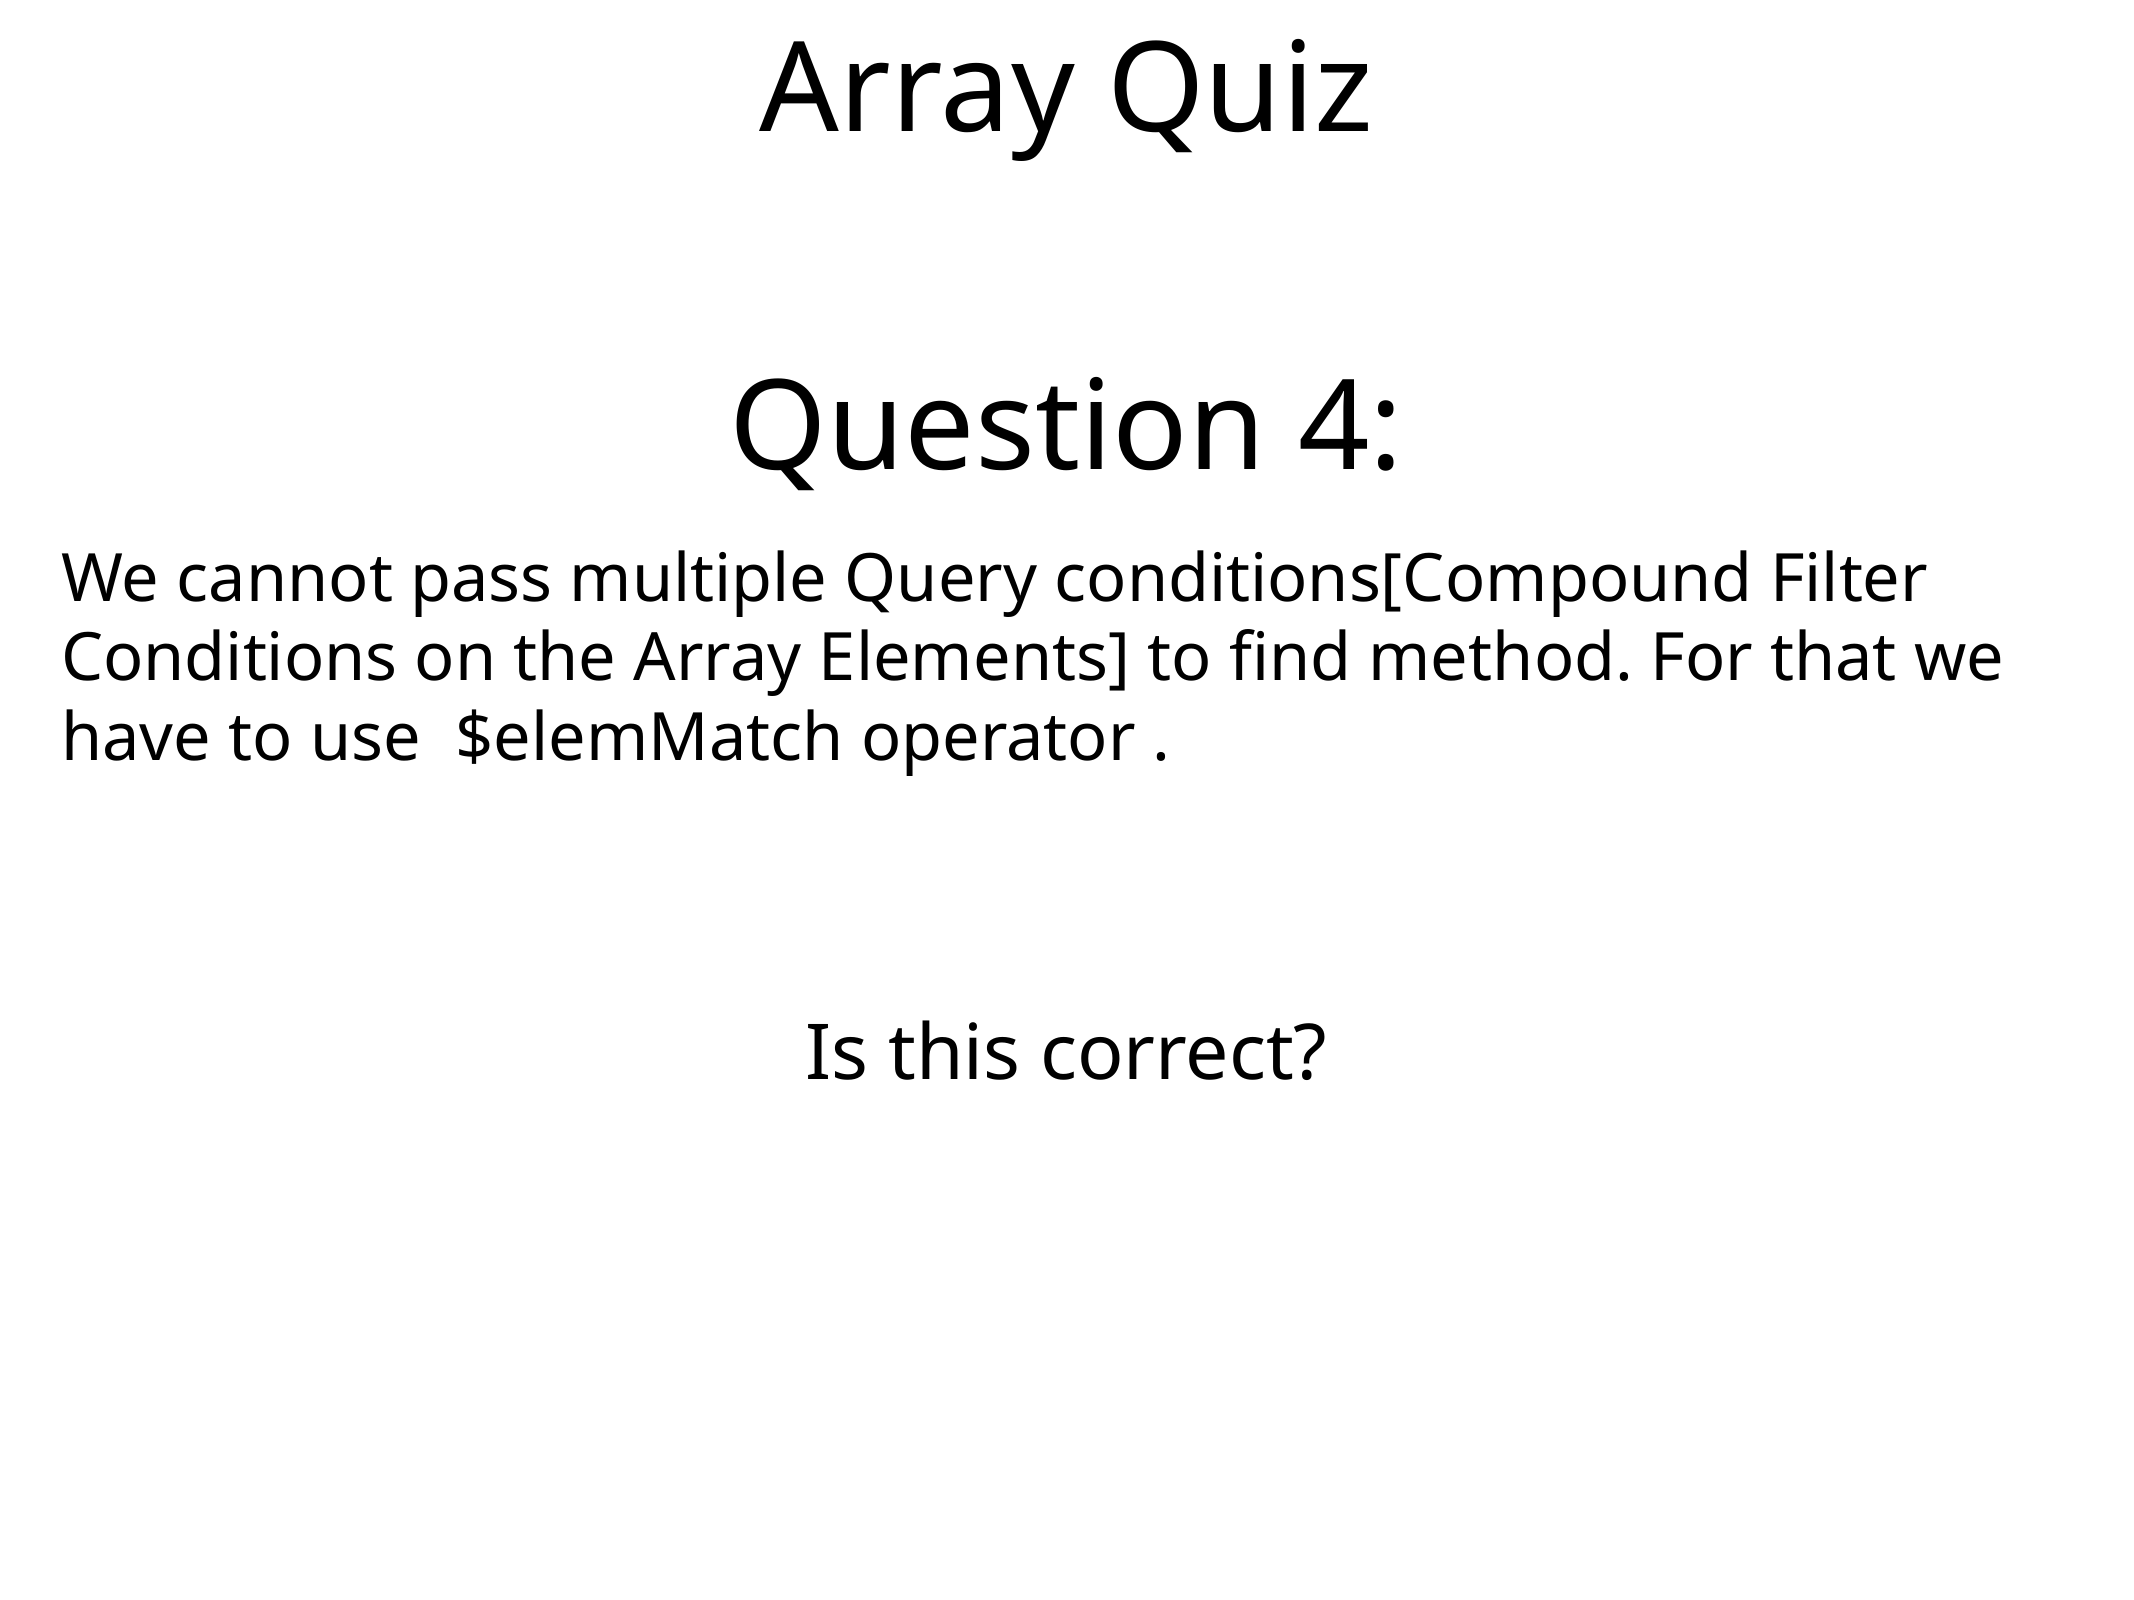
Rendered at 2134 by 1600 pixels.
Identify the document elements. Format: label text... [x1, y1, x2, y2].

text_box Question 4: [721, 336, 1412, 503]
text_box Array Quiz [751, 0, 1382, 165]
text_box Is this correct? [797, 993, 1337, 1103]
text_box We cannot pass multiple Query conditions[Compound Filter Conditions on the Array Elements] to find method. For that we have to use $elemMatch operator . [52, 525, 2101, 783]
